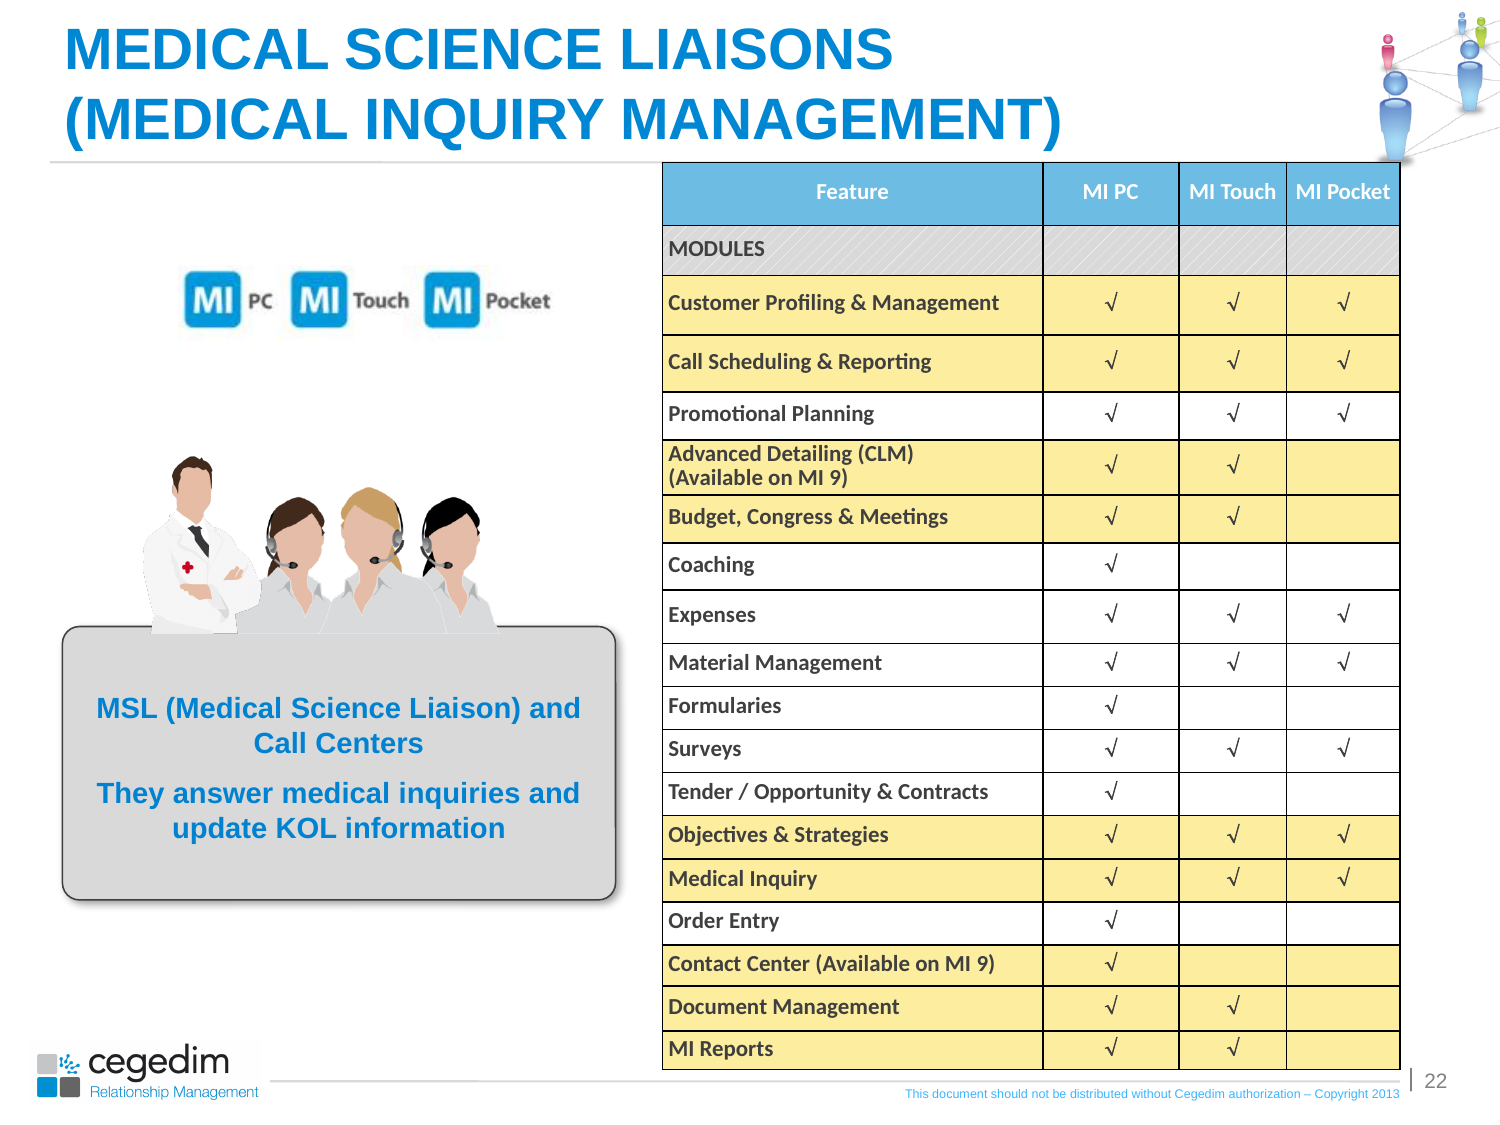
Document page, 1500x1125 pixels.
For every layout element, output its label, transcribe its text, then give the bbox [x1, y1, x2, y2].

table_cell [1287, 903, 1399, 944]
picture [177, 264, 560, 349]
table_cell Ö [1044, 903, 1178, 944]
table_cell Ö [1044, 644, 1178, 686]
table_cell MODULES [663, 226, 1042, 275]
table_cell Promotional Planning [663, 393, 1042, 439]
table_cell Ö [1287, 336, 1399, 391]
table_cell [1287, 1032, 1399, 1069]
table_cell Ö [1044, 687, 1178, 729]
table_cell Tender / Opportunity & Contracts [663, 773, 1042, 815]
table_cell [1180, 687, 1286, 729]
table_cell [1180, 903, 1286, 944]
table_header MI PC [1044, 163, 1178, 225]
table_cell Ö [1044, 496, 1178, 542]
table_cell Ö [1180, 276, 1286, 334]
table_cell [1180, 226, 1286, 275]
table_cell Ö [1044, 393, 1178, 439]
table_cell Material Management [663, 644, 1042, 686]
table_cell Ö [1180, 644, 1286, 686]
table_cell Formularies [663, 687, 1042, 729]
table_cell [1180, 946, 1286, 985]
table_cell Ö [1180, 816, 1286, 858]
table_cell Ö [1287, 591, 1399, 643]
picture [143, 456, 501, 635]
table_cell Ö [1180, 441, 1286, 494]
table_cell MI Reports [663, 1032, 1042, 1069]
table_cell Ö [1287, 730, 1399, 772]
table_cell Ö [1044, 946, 1178, 985]
table_cell [1287, 226, 1399, 275]
table_cell Advanced Detailing (CLM) (Available on MI 9) [663, 441, 1042, 494]
table_cell Order Entry [663, 903, 1042, 944]
table_cell Ö [1044, 1032, 1178, 1069]
table_cell [1287, 441, 1399, 494]
table_cell [1287, 496, 1399, 542]
table_cell Call Scheduling & Reporting [663, 336, 1042, 391]
table_cell [1287, 987, 1399, 1030]
table_cell Ö [1180, 336, 1286, 391]
table_cell Ö [1180, 496, 1286, 542]
table_header Feature [663, 163, 1042, 225]
table_cell [1180, 773, 1286, 815]
table_cell [1287, 544, 1399, 589]
table_cell Medical Inquiry [663, 860, 1042, 901]
table_cell [1287, 687, 1399, 729]
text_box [62, 626, 616, 901]
table_cell Ö [1044, 987, 1178, 1030]
table_cell Ö [1287, 393, 1399, 439]
table_cell Ö [1044, 773, 1178, 815]
table_cell Ö [1287, 644, 1399, 686]
table_cell [1287, 946, 1399, 985]
table_cell Ö [1044, 816, 1178, 858]
table_cell Ö [1044, 336, 1178, 391]
table_cell Ö [1180, 591, 1286, 643]
table_header MI Touch [1180, 163, 1286, 225]
table_cell Ö [1044, 860, 1178, 901]
table_cell Ö [1044, 730, 1178, 772]
table_cell [1287, 773, 1399, 815]
table_cell [1044, 226, 1178, 275]
table_cell Ö [1044, 544, 1178, 589]
table_cell Surveys [663, 730, 1042, 772]
picture [29, 1040, 262, 1104]
table_cell Coaching [663, 544, 1042, 589]
table_cell Contact Center (Available on MI 9) [663, 946, 1042, 985]
table_cell Ö [1287, 860, 1399, 901]
table_header MI Pocket [1287, 163, 1399, 225]
table_cell Expenses [663, 591, 1042, 643]
title MEDICAL SCIENCE LIAISONS (MEDICAL INQUIRY MANAGEMENT) [50, 0, 1400, 175]
table_cell Ö [1180, 987, 1286, 1030]
picture [1400, 0, 1500, 179]
table_cell Ö [1180, 393, 1286, 439]
table_cell Document Management [663, 987, 1042, 1030]
table_cell Budget, Congress & Meetings [663, 496, 1042, 542]
table_cell Ö [1180, 860, 1286, 901]
table_cell Ö [1044, 276, 1178, 334]
table_cell Ö [1044, 591, 1178, 643]
table_cell Ö [1180, 1032, 1286, 1069]
table_cell [1180, 544, 1286, 589]
table_cell Objectives & Strategies [663, 816, 1042, 858]
table_cell Ö [1180, 730, 1286, 772]
table_cell Ö [1287, 276, 1399, 334]
table_cell Customer Profiling & Management [663, 276, 1042, 334]
table_cell Ö [1287, 816, 1399, 858]
table_cell Ö [1044, 441, 1178, 494]
